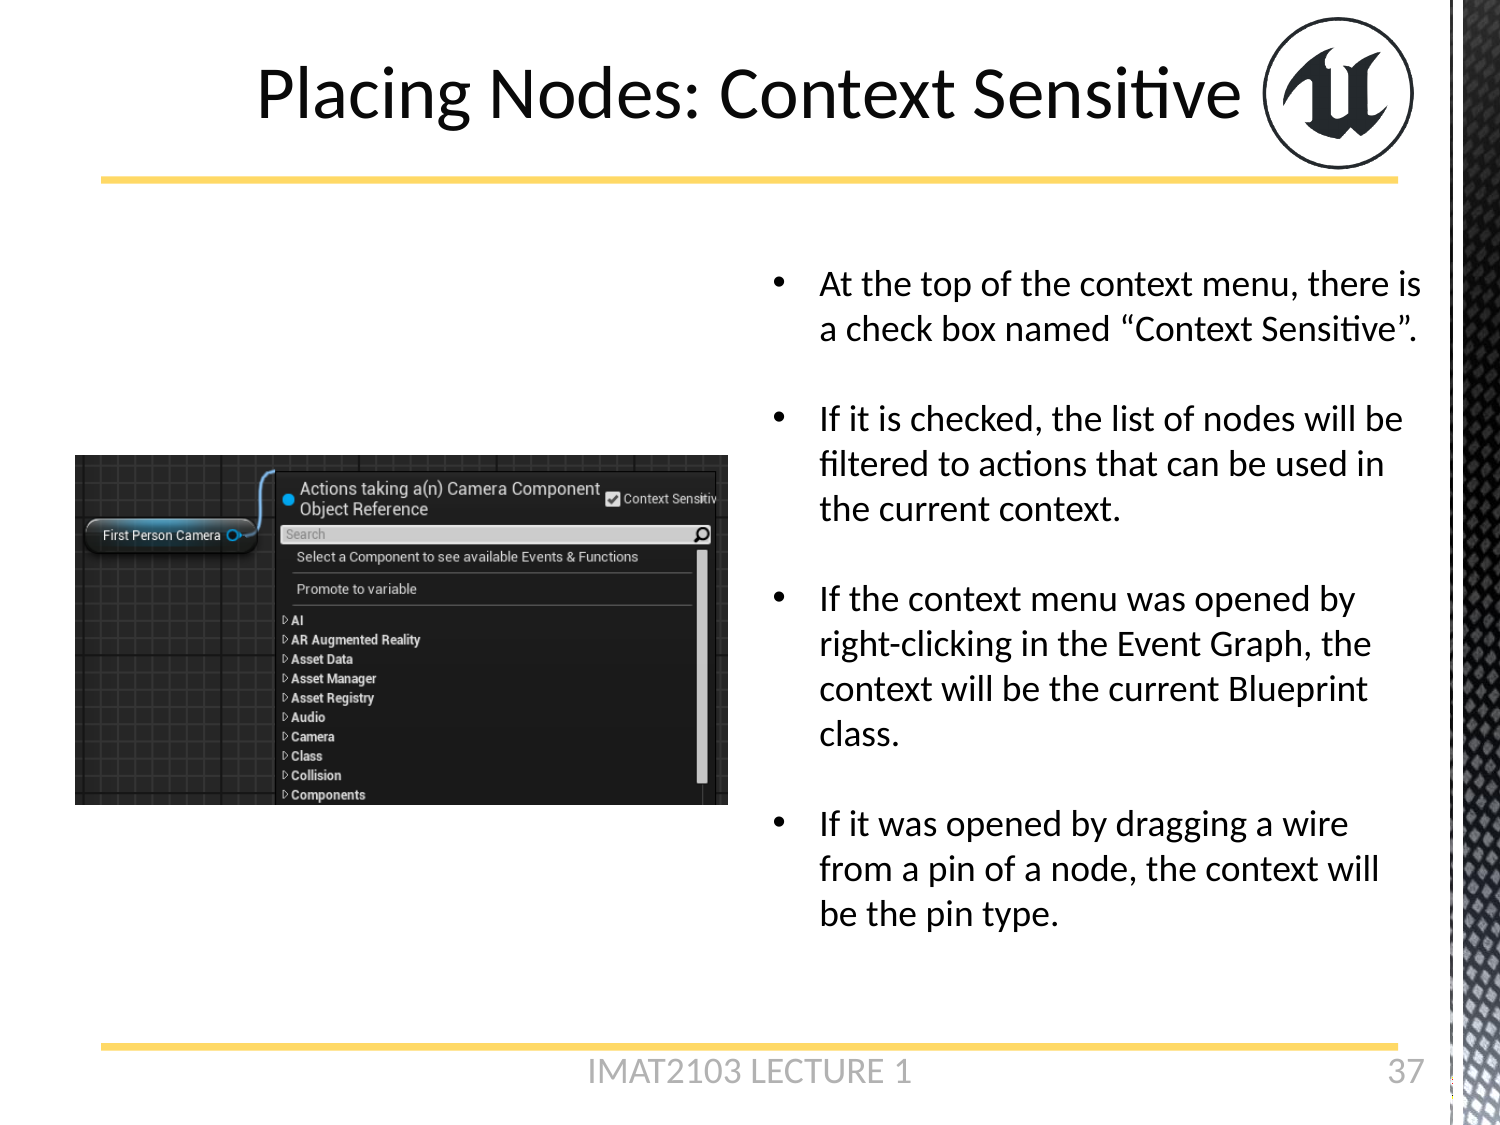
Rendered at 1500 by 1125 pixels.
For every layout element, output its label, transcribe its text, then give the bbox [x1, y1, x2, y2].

picture [1257, 12, 1420, 178]
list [74, 455, 728, 806]
footer IMAT2103 LECTURE 1 [510, 1046, 990, 1103]
slide_number 37 [1080, 1046, 1425, 1103]
picture [1450, 0, 1500, 1125]
list At the top of the context menu, there is a check box named “Context Sensitive”. If it is checked, the list of nodes will be filtered to actions that can be used in the current context. If the context menu was opened by right-clicking in the Event Graph, the context will be the current Blueprint class. If it was opened by dragging a wire from a pin of a node, the context will be the pin type. [772, 258, 1425, 1002]
title Placing Nodes: Context Sensitive [238, 43, 1262, 135]
